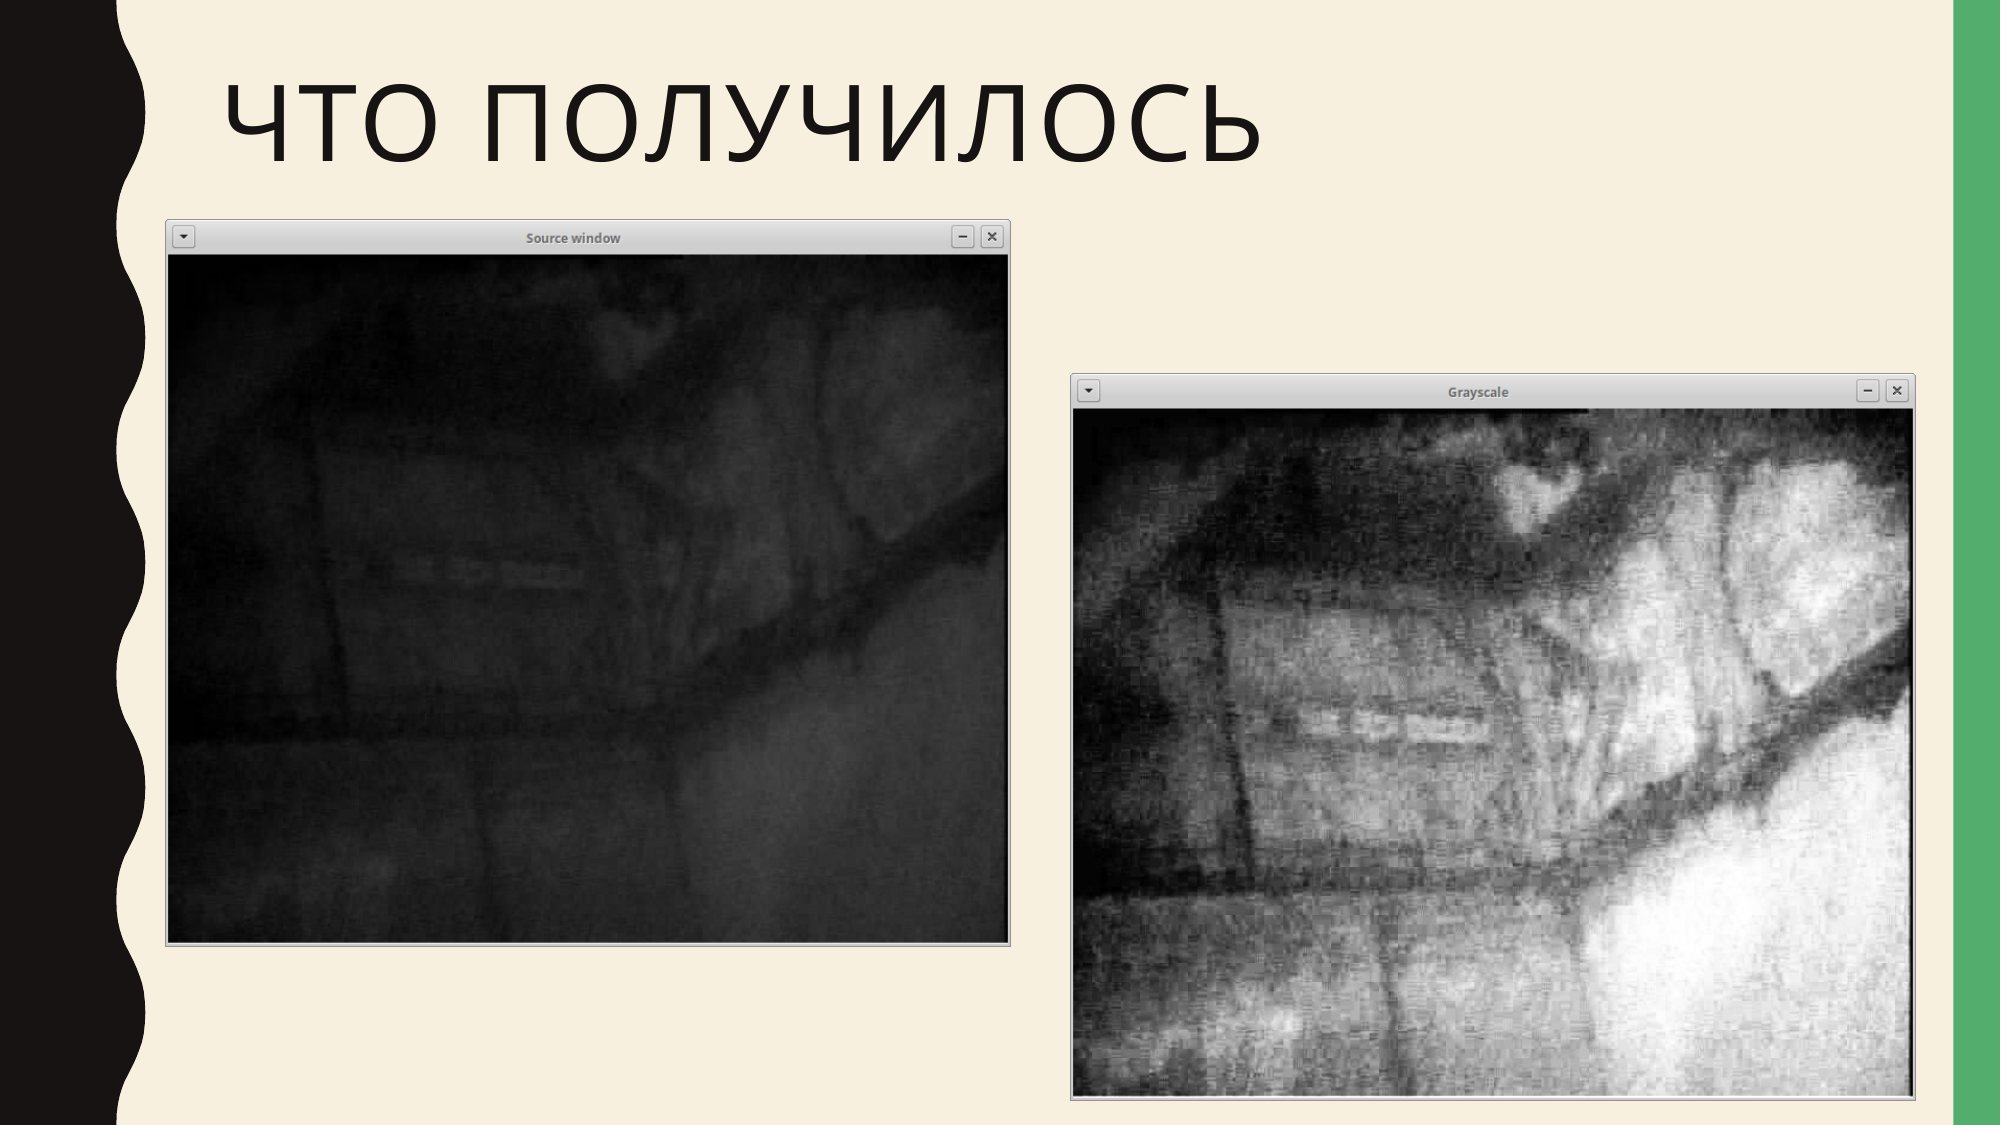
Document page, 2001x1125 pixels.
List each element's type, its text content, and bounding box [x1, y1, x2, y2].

title Что получилось [205, 62, 1875, 308]
picture [165, 219, 1011, 947]
picture [1070, 373, 1916, 1101]
